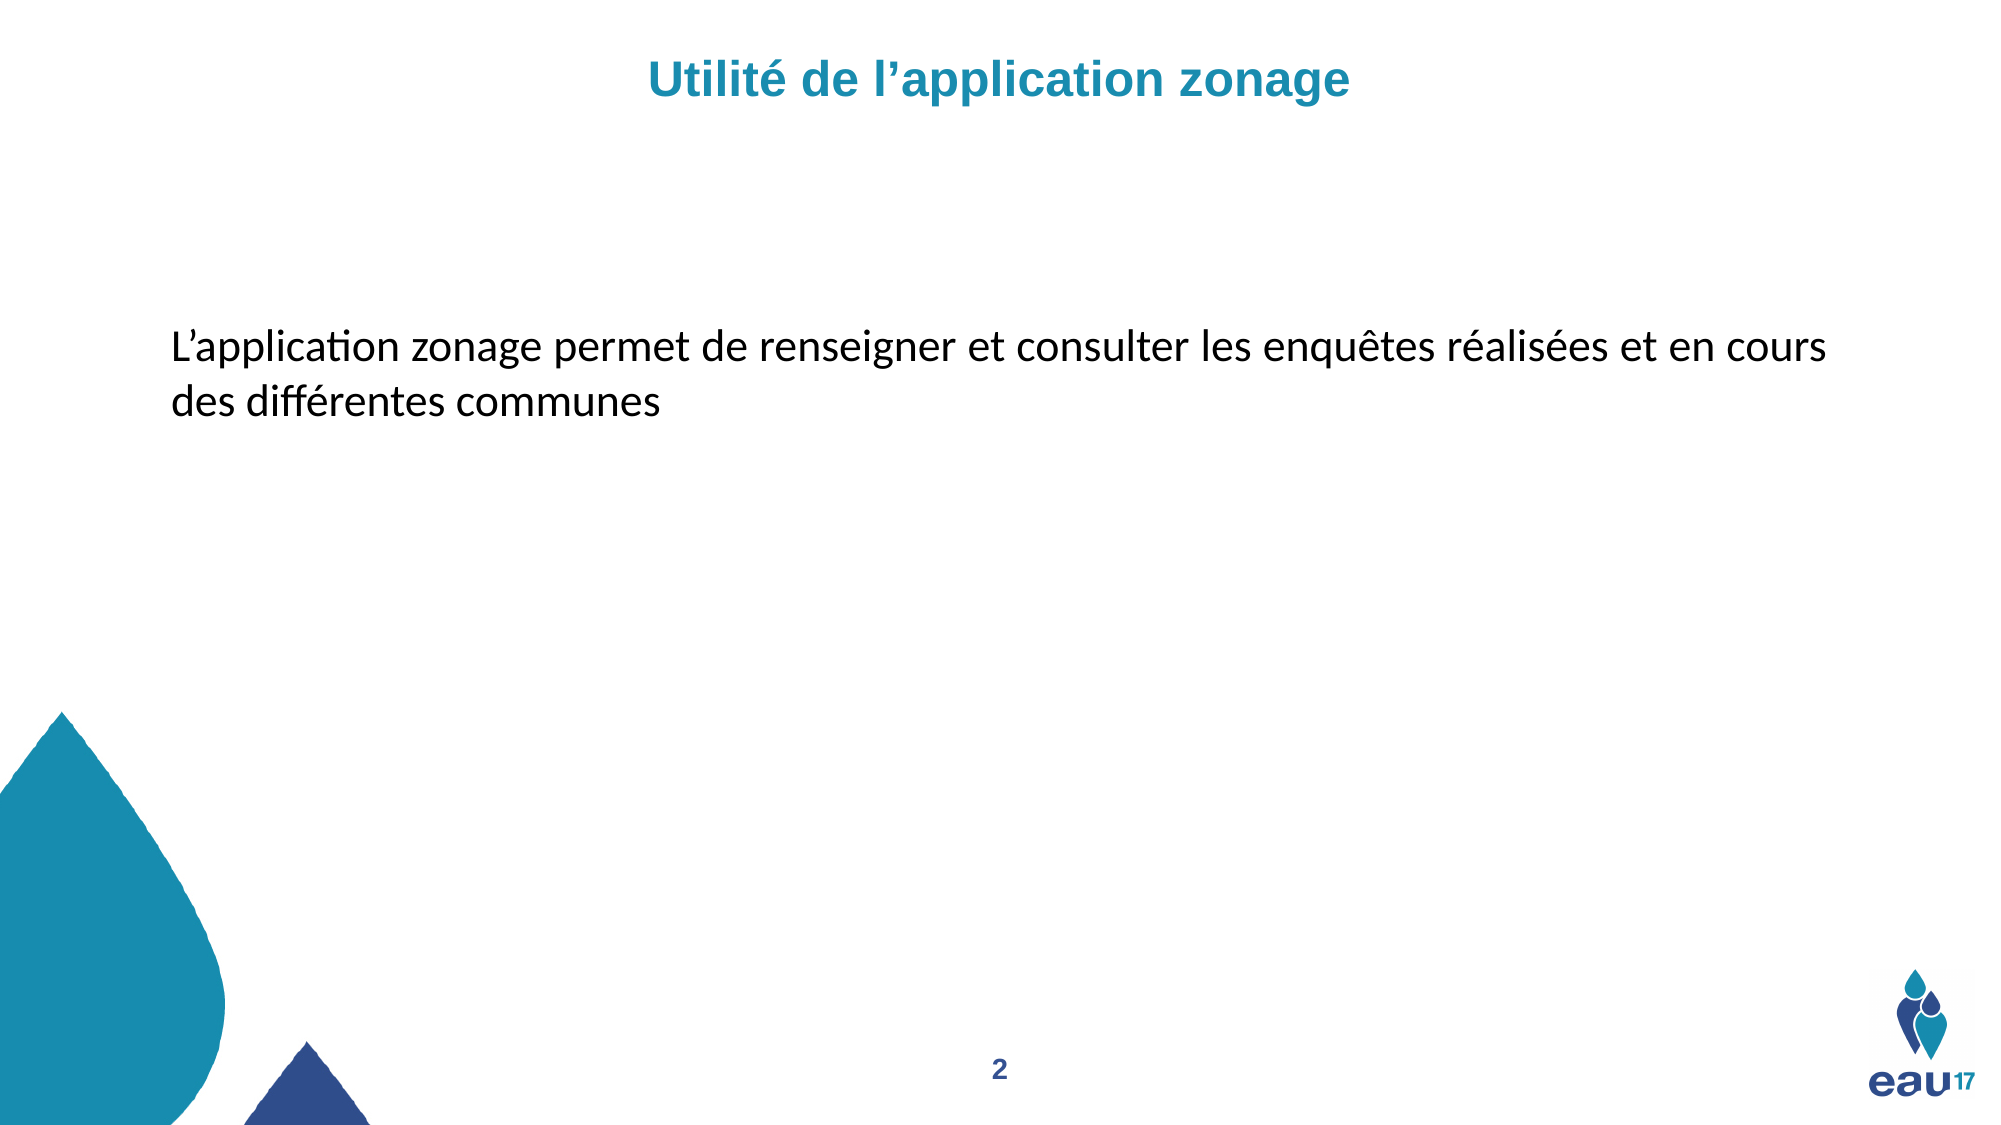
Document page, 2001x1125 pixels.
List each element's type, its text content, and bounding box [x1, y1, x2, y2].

slide_number 2 [508, 1043, 1492, 1103]
list Utilité de l’application zonage [218, 45, 1782, 183]
picture [0, 711, 391, 1125]
list L’application zonage permet de renseigner et consulter les enquêtes réalisées et en cours des différentes communes [156, 308, 1844, 863]
picture [1869, 969, 1975, 1099]
